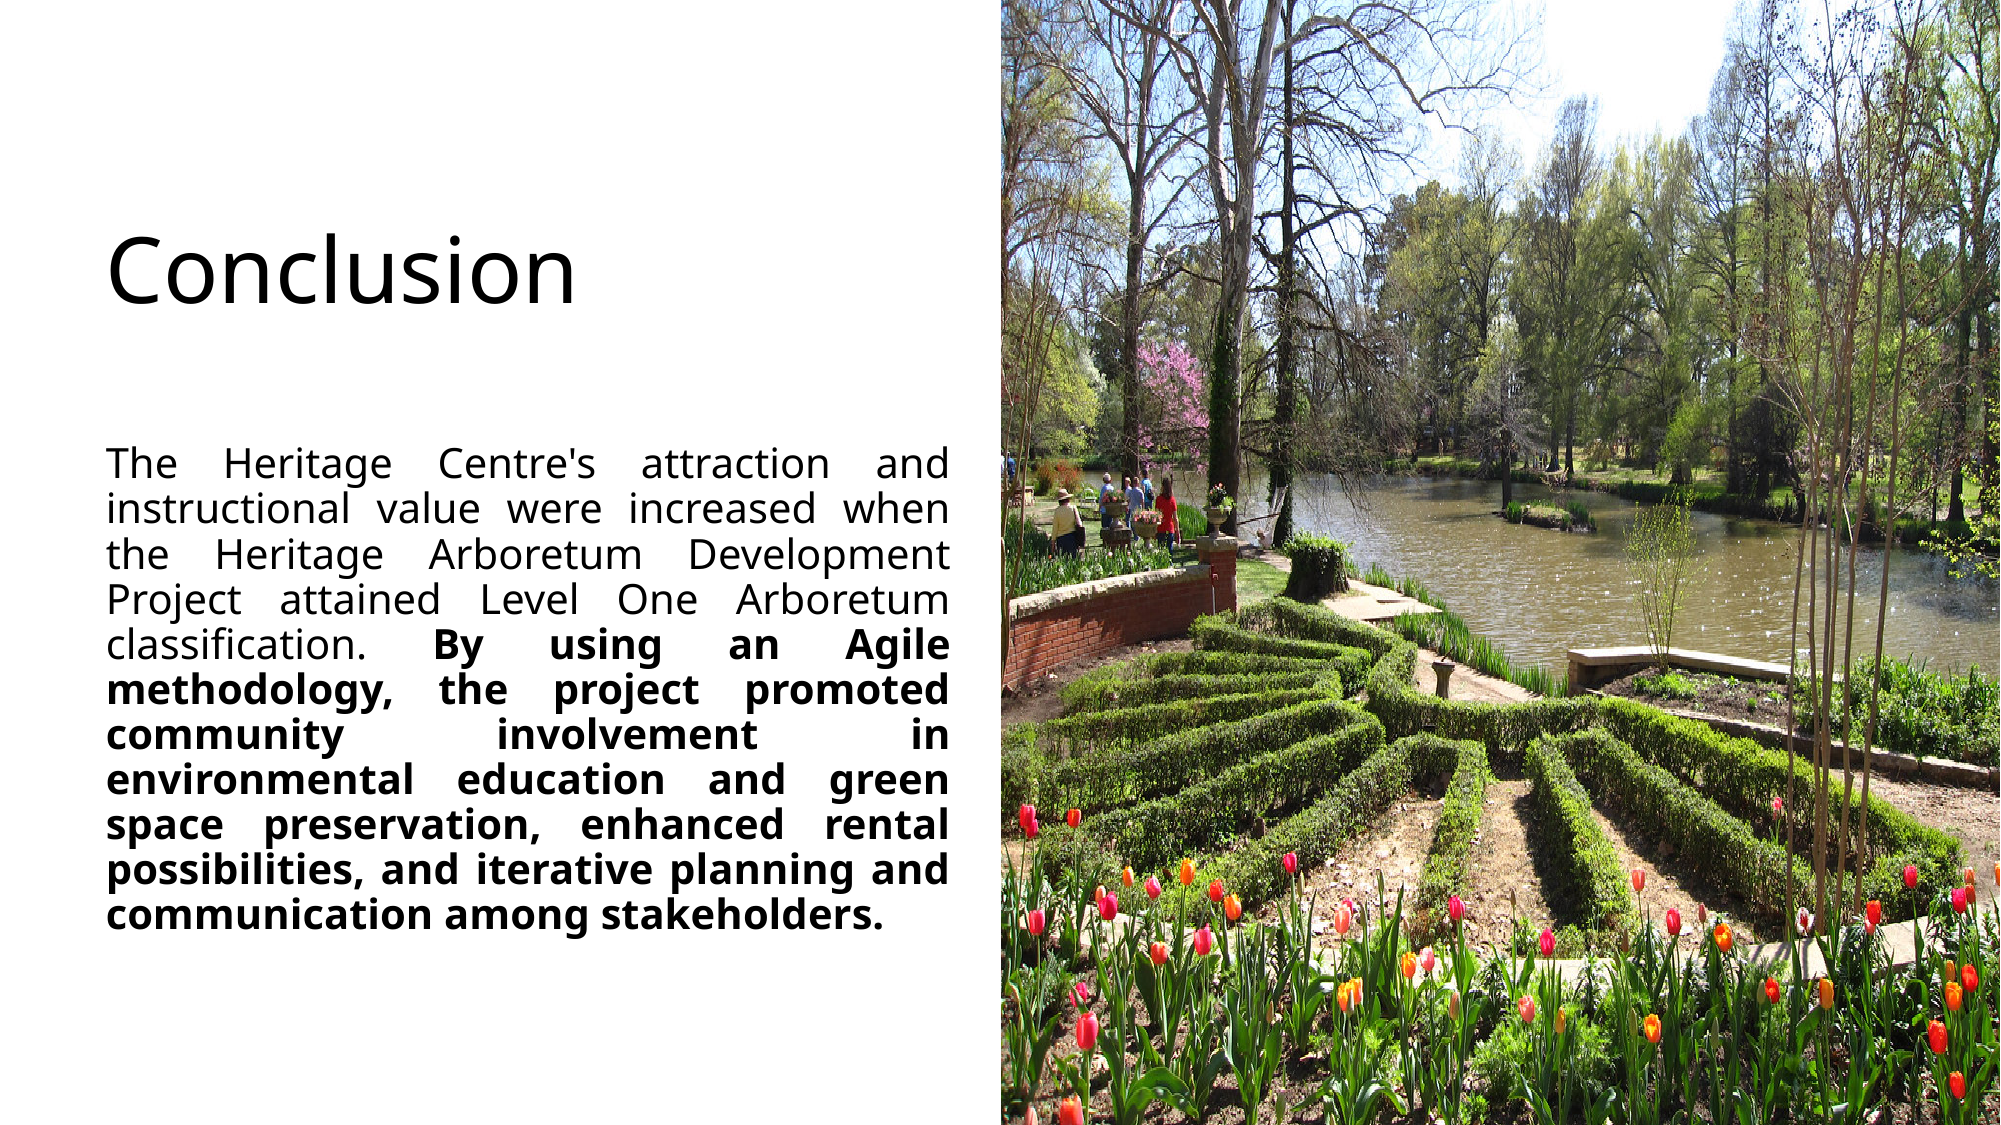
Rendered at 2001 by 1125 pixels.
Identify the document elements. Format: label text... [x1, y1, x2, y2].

text_box [0, 0, 1001, 1125]
list The Heritage Centre's attraction and instructional value were increased when the Heritage Arboretum Development Project attained Level One Arboretum classification. By using an Agile methodology, the project promoted community involvement in environmental education and green space preservation, enhanced rental possibilities, and iterative planning and communication among stakeholders. [90, 381, 966, 1000]
picture [1001, 0, 2000, 1125]
title Conclusion [90, 133, 966, 381]
